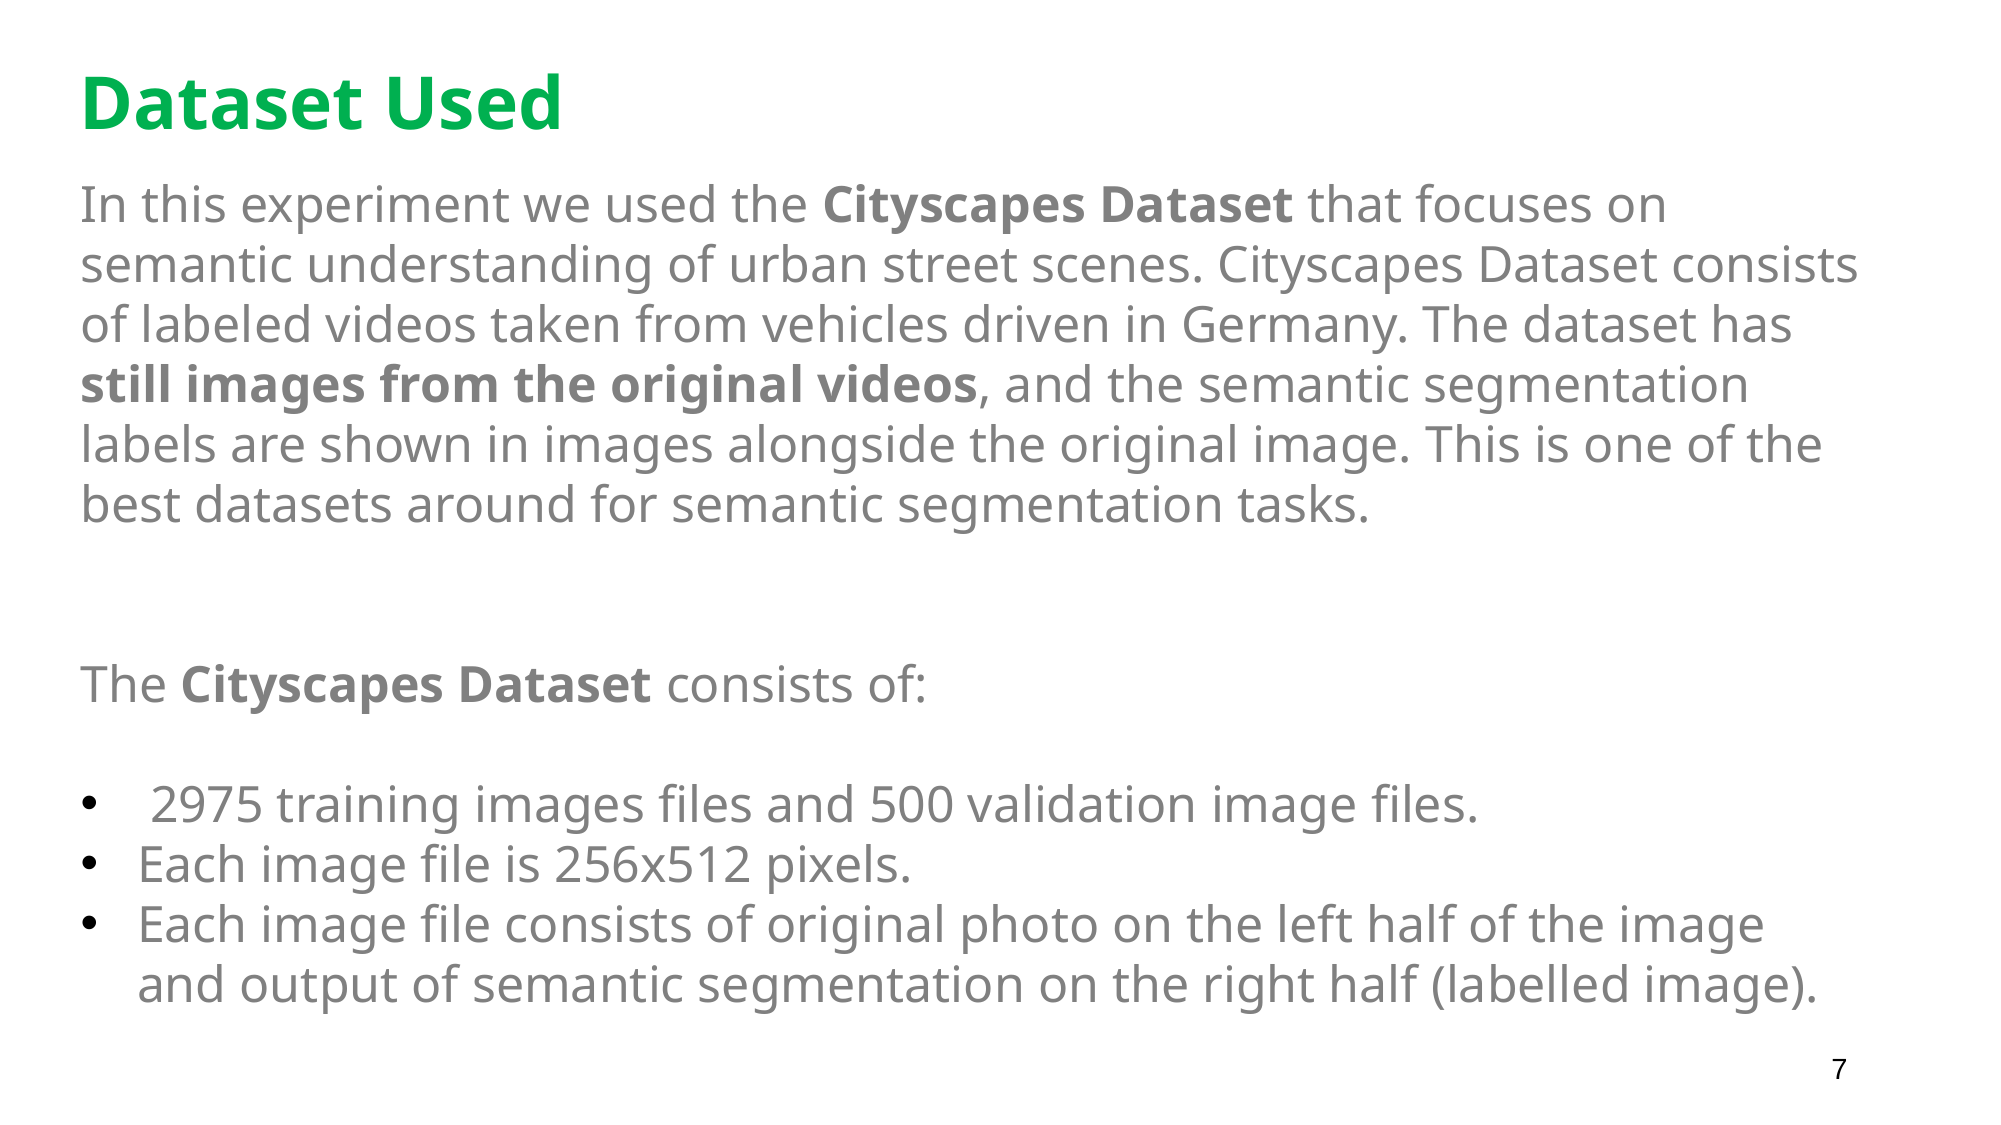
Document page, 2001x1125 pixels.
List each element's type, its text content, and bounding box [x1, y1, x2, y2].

text_box 7 [1412, 1042, 1863, 1103]
text_box In this experiment we used the Cityscapes Dataset that focuses on semantic understanding of urban street scenes. Cityscapes Dataset consists of labeled videos taken from vehicles driven in Germany. The dataset has still images from the original videos, and the semantic segmentation labels are shown in images alongside the original image. This is one of the best datasets around for semantic segmentation tasks. The Cityscapes Dataset consists of: 2975 training images ﬁles and 500 validation image ﬁles. Each image ﬁle is 256x512 pixels. Each image ﬁle consists of original photo on the left half of the image and output of semantic segmentation on the right half (labelled image). [65, 164, 1878, 1020]
text_box Dataset Used [64, 47, 1530, 165]
